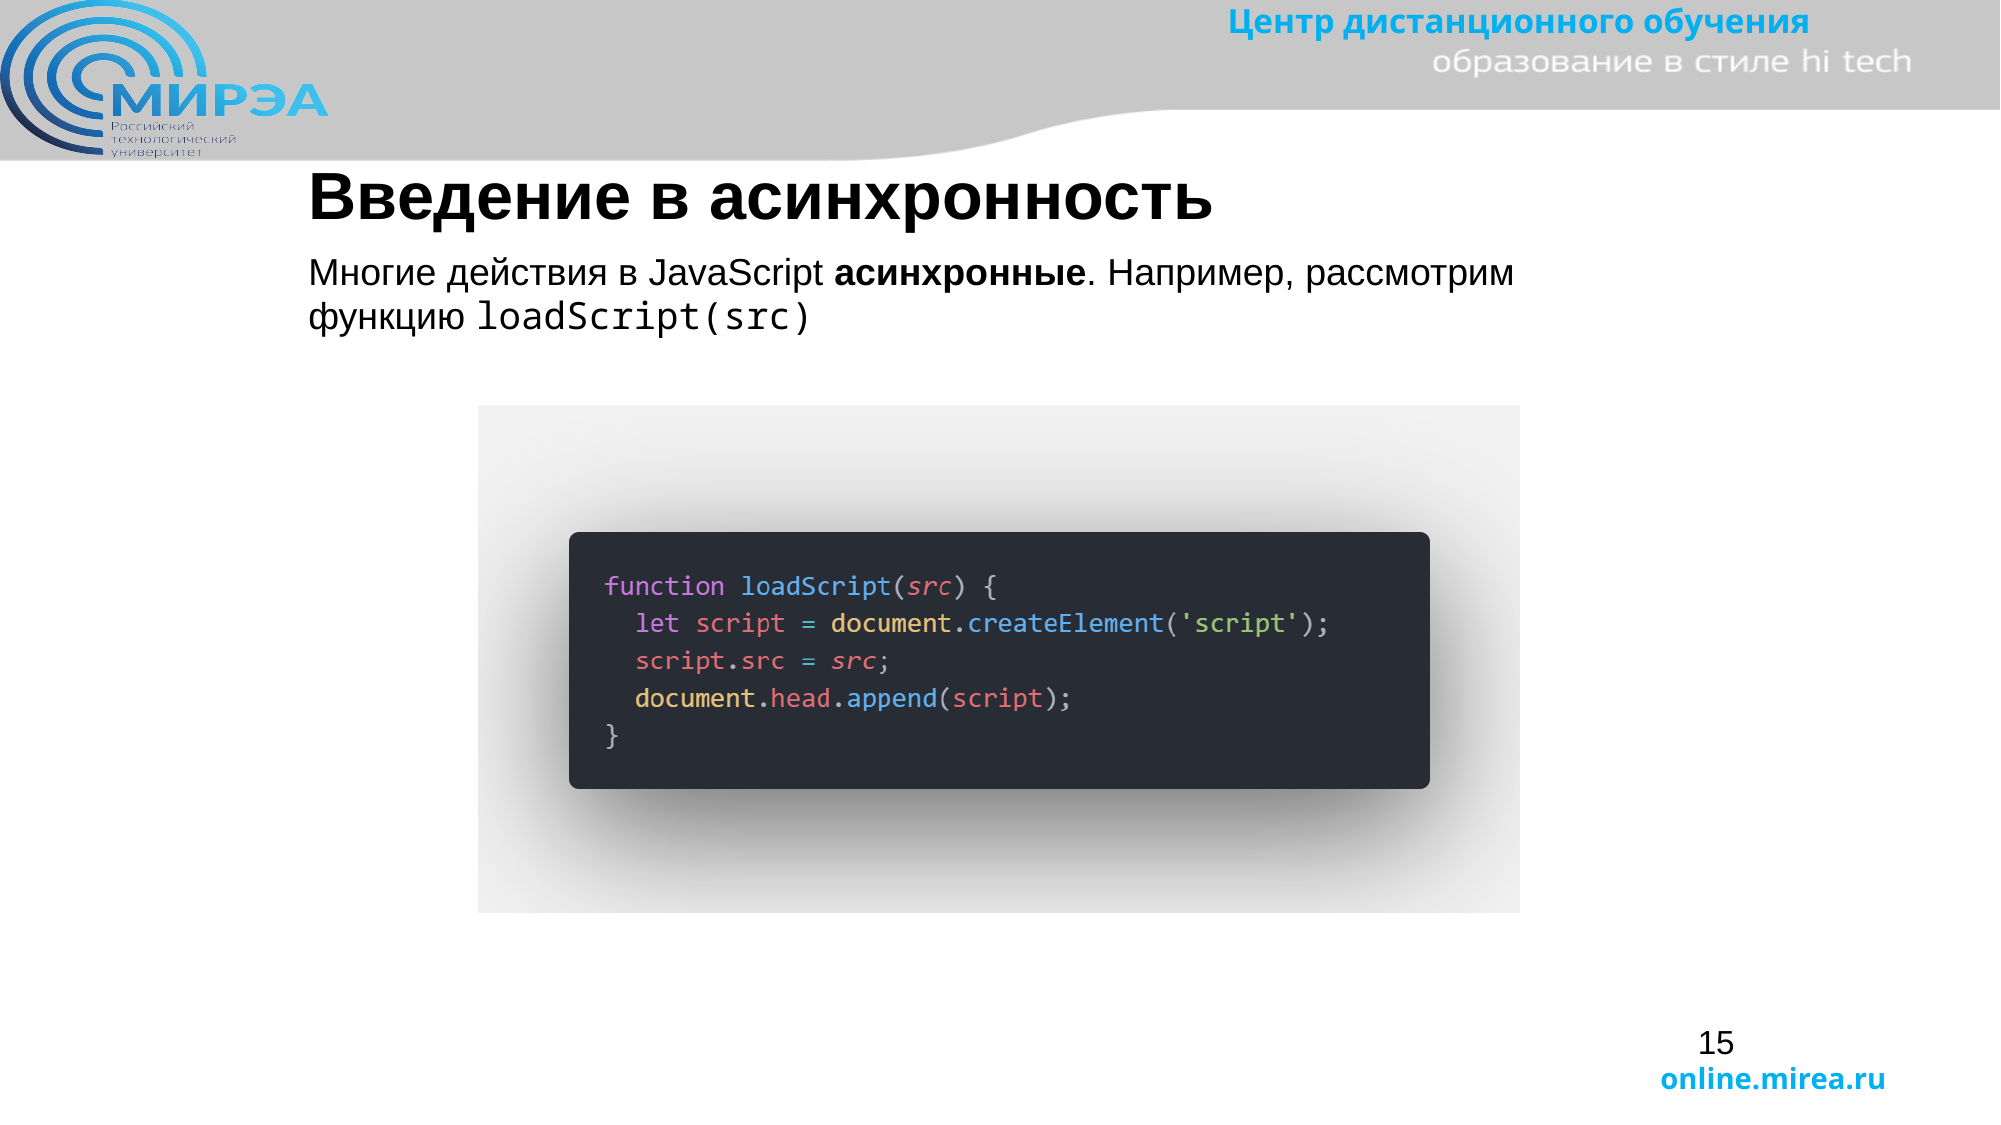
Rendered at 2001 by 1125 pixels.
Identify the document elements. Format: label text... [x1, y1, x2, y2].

text_box Многие действия в JavaScript асинхронные. Например, рассмотрим функцию loadScript(src) [293, 240, 1793, 390]
picture [0, 0, 329, 159]
picture [478, 405, 1520, 913]
text_box 15 [1400, 1013, 1750, 1058]
text_box Введение в асинхронность [293, 145, 1794, 241]
